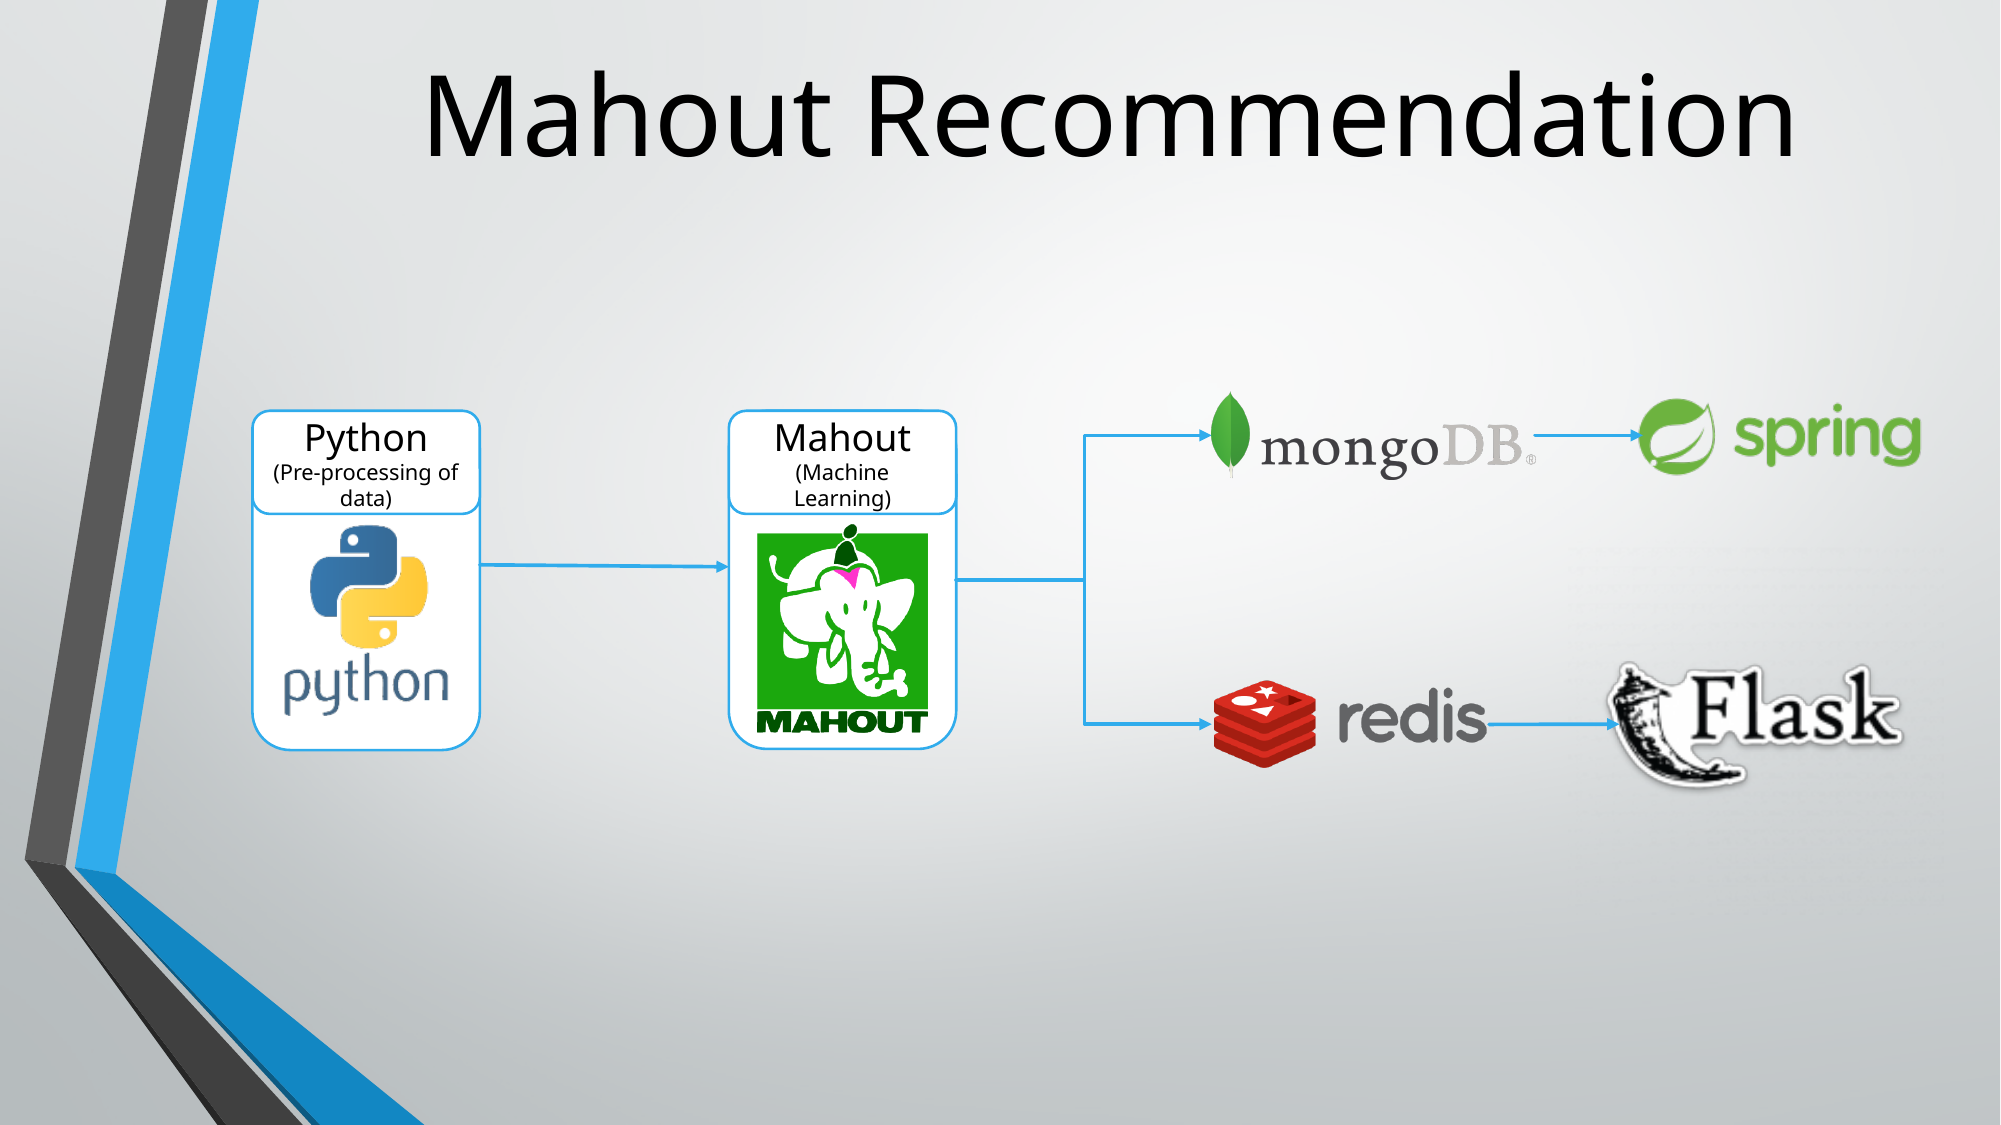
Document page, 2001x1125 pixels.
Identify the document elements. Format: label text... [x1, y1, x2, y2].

text_box Mahout (Machine Learning) [727, 409, 958, 516]
picture [1568, 315, 1989, 915]
text_box [253, 725, 479, 752]
text_box Python (Pre-processing of data) [251, 409, 482, 516]
text_box [727, 501, 955, 751]
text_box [955, 435, 1212, 579]
text_box Mahout Recommendation [405, 36, 1816, 187]
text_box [955, 579, 1212, 725]
picture [1211, 391, 1536, 480]
picture [166, 522, 567, 725]
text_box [479, 564, 730, 568]
picture [757, 524, 928, 734]
picture [1211, 677, 1490, 771]
text_box [251, 498, 482, 522]
